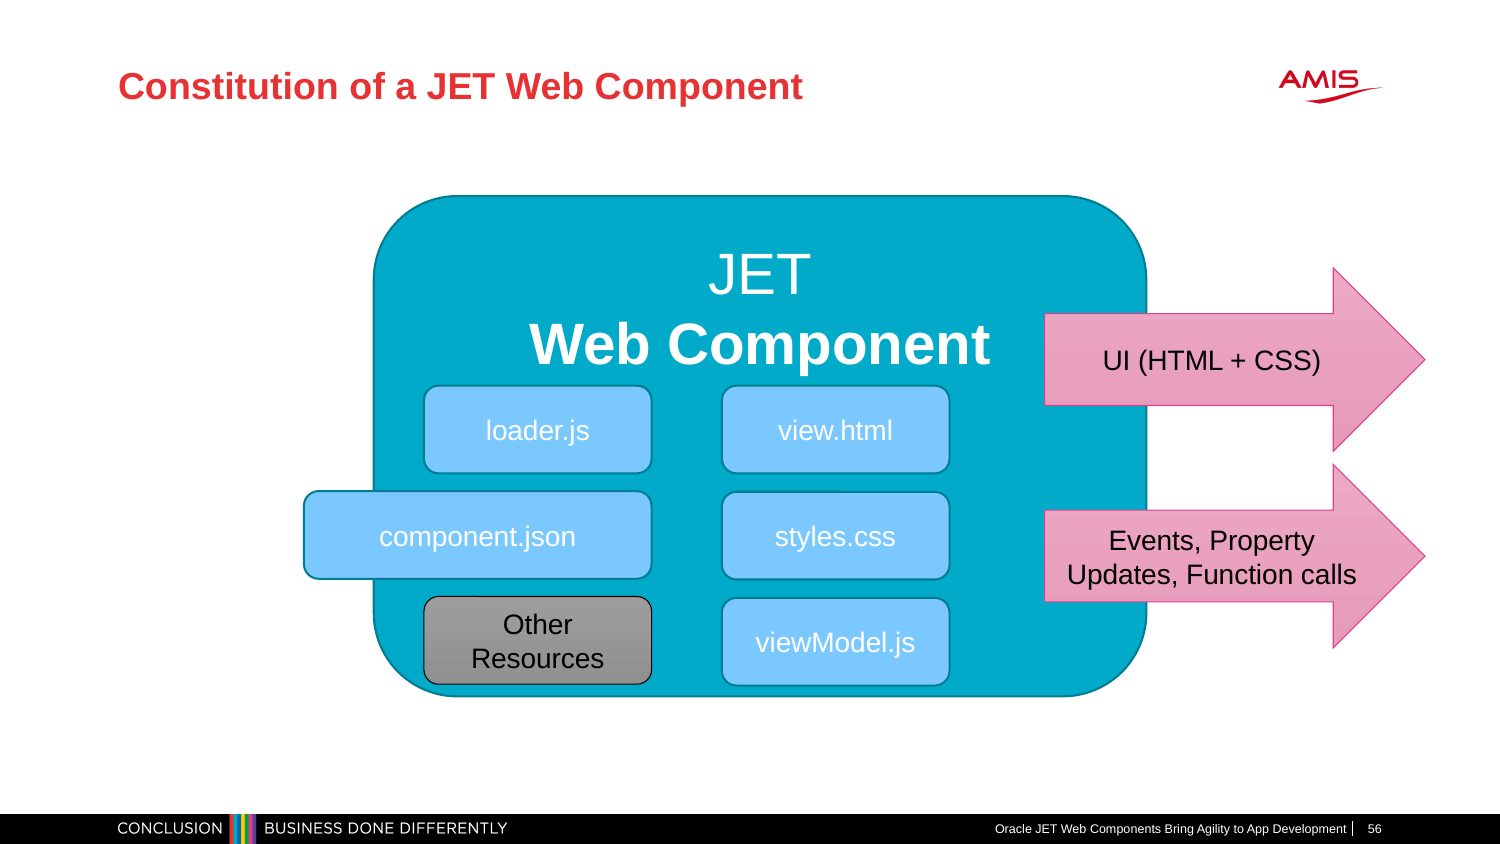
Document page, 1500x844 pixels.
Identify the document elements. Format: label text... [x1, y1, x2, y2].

text_box viewModel.js [720, 596, 951, 687]
footer Oracle JET Web Components Bring Agility to App Development [814, 820, 1347, 839]
text_box Events, Property Updates, Function calls [1044, 463, 1426, 650]
text_box UI (HTML + CSS) [1044, 266, 1426, 453]
text_box view.html [720, 384, 951, 475]
picture [1205, 58, 1388, 106]
text_box Other Resources [423, 595, 653, 685]
text_box styles.css [720, 490, 951, 581]
text_box component.json [302, 490, 653, 580]
text_box loader.js [422, 384, 653, 475]
text_box JET Web Component [372, 195, 1148, 698]
slide_number 56 [1358, 820, 1382, 839]
picture [239, 814, 1500, 844]
picture [0, 814, 236, 844]
title Constitution of a JET Web Component [118, 47, 1205, 130]
